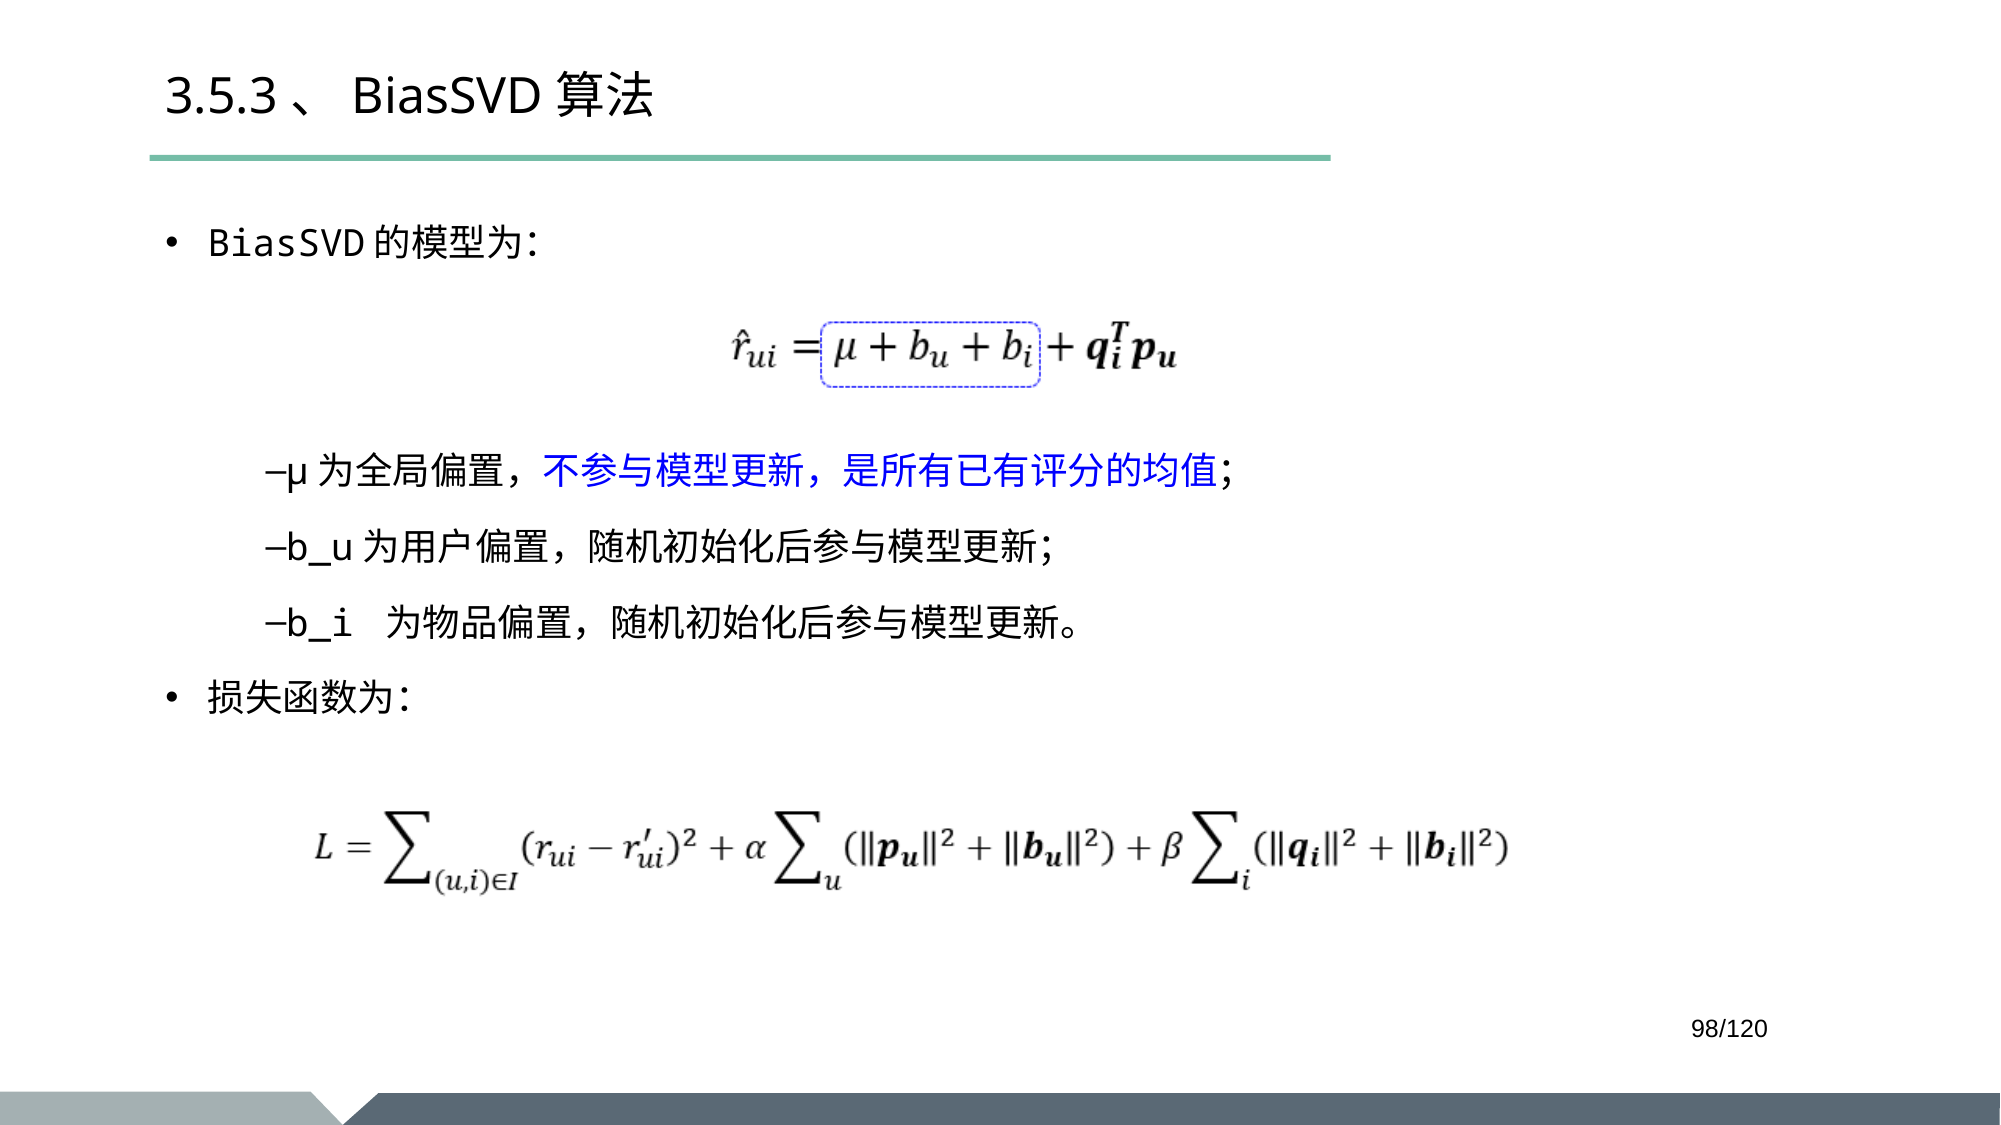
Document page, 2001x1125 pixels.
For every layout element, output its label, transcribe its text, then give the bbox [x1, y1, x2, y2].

picture [238, 755, 1644, 932]
slide_number /120 [1680, 1004, 1777, 1051]
title 3.5.3、BiasSVD算法 [157, 28, 1406, 159]
picture [671, 284, 1274, 399]
list BiasSVD的模型为： μ为全局偏置，不参与模型更新，是所有已有评分的均值； b_u为用户偏置，随机初始化后参与模型更新； b_i 为物品偏置，随机初始化后参与模型更新。 损失函数为： [157, 188, 1789, 1061]
